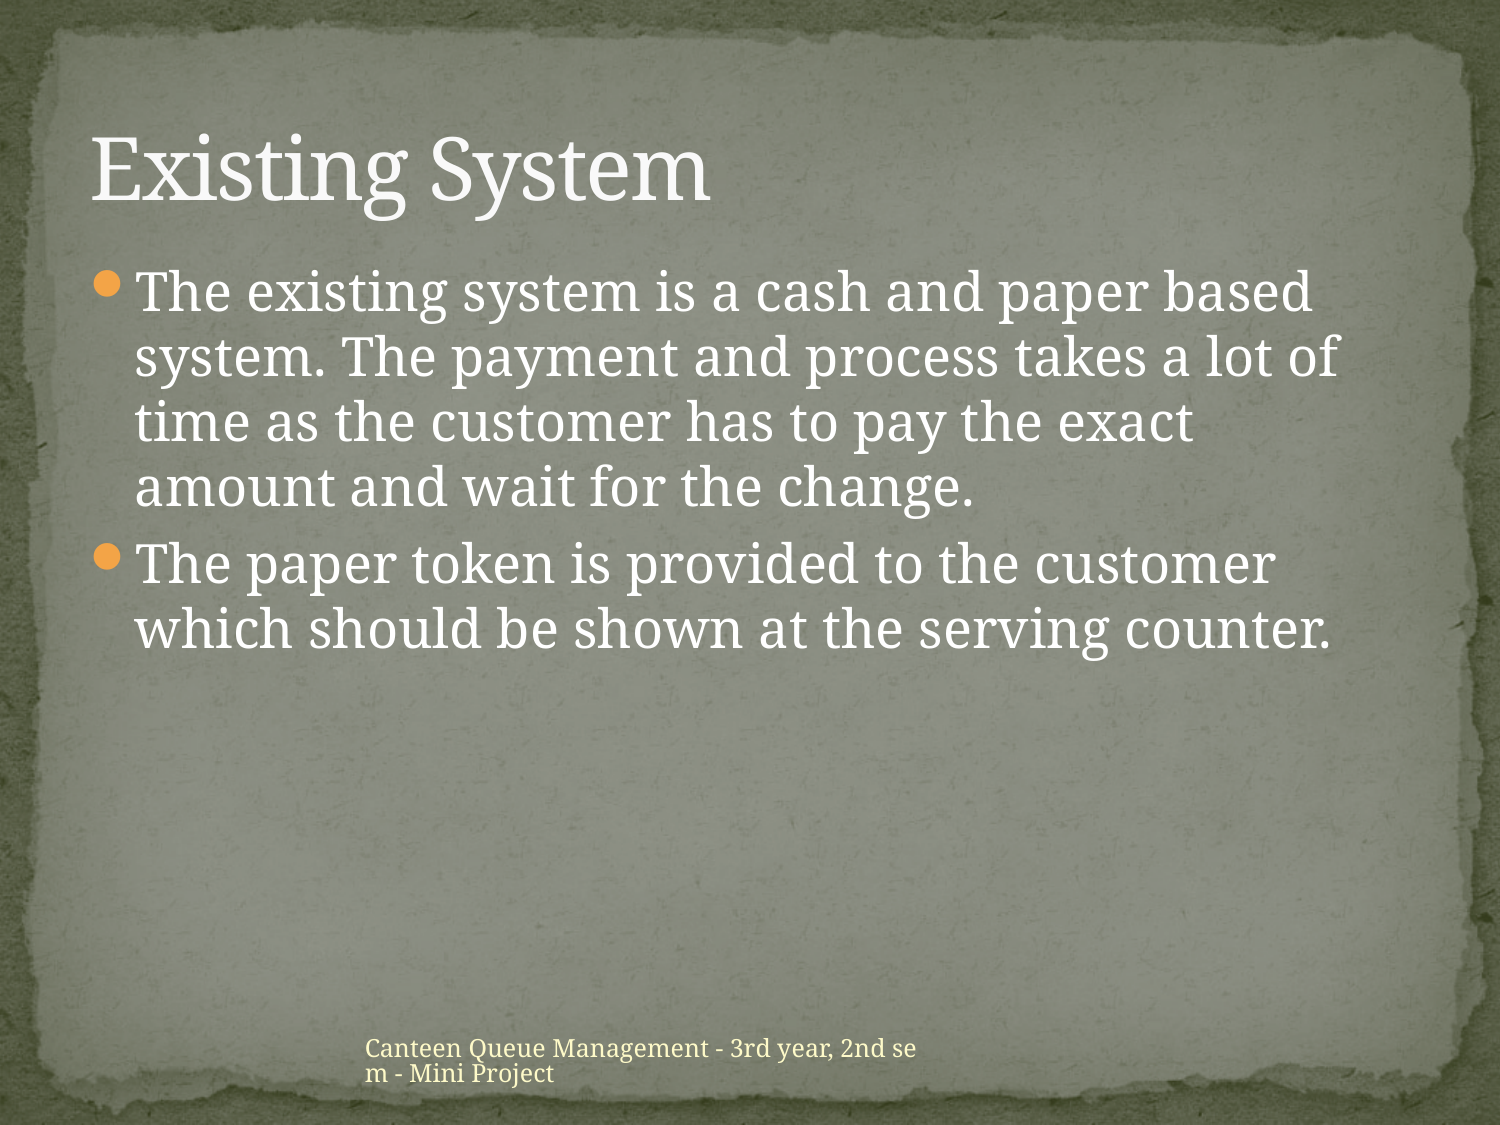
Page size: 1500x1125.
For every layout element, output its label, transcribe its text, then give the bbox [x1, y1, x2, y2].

footer Canteen Queue Management - 3rd year, 2nd sem - Mini Project [350, 1017, 938, 1081]
list The existing system is a cash and paper based system. The payment and process takes a lot of time as the customer has to pay the exact amount and wait for the change. The paper token is provided to the customer which should be shown at the serving counter. [75, 249, 1425, 1000]
title Existing System [74, 24, 1425, 225]
